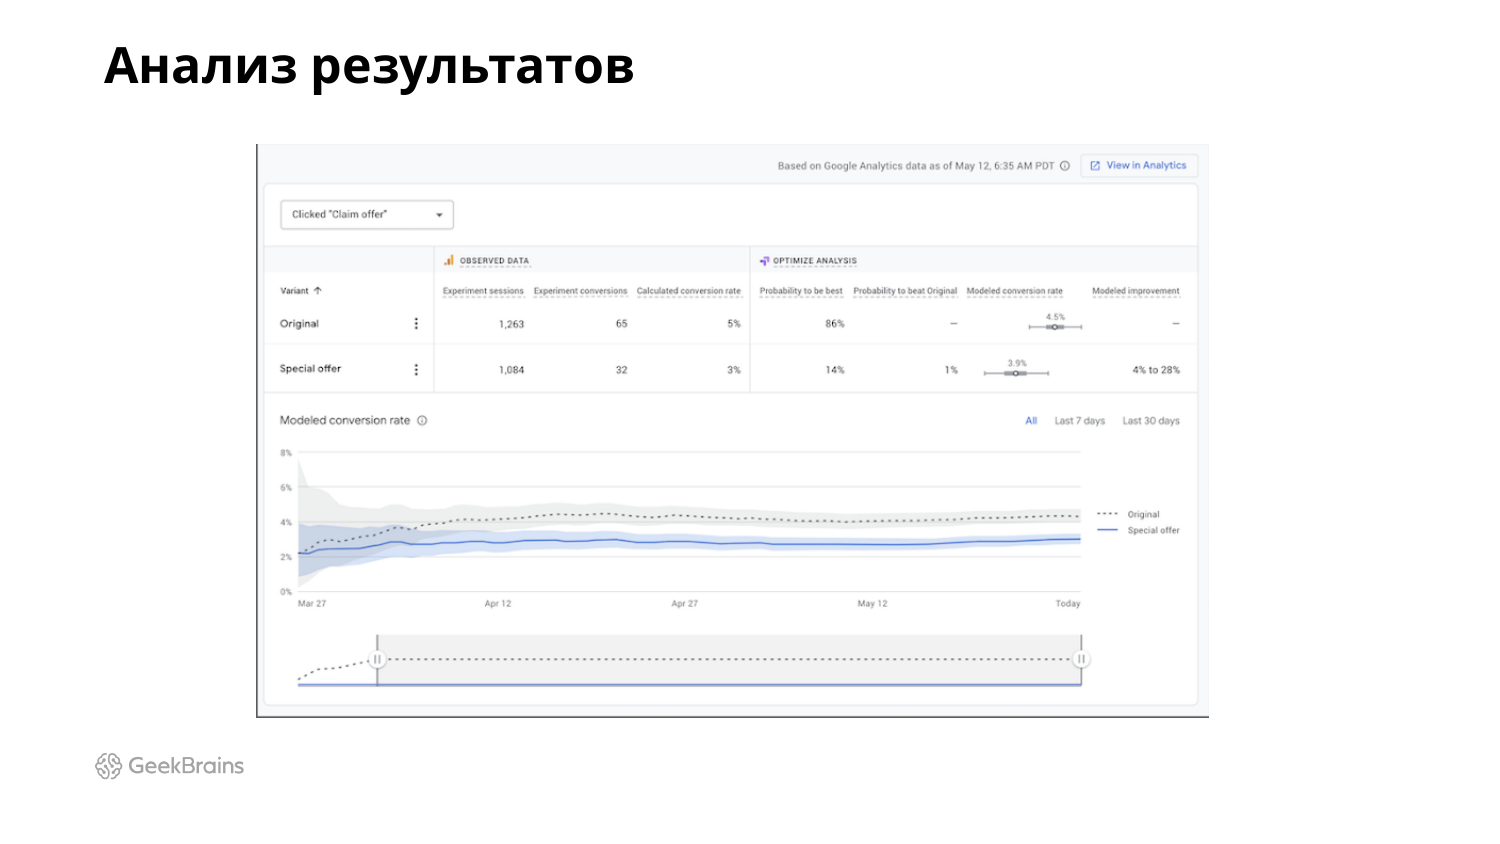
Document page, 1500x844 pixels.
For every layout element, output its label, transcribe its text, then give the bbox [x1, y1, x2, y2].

picture [255, 144, 1209, 718]
title Анализ результатов [93, 27, 967, 134]
